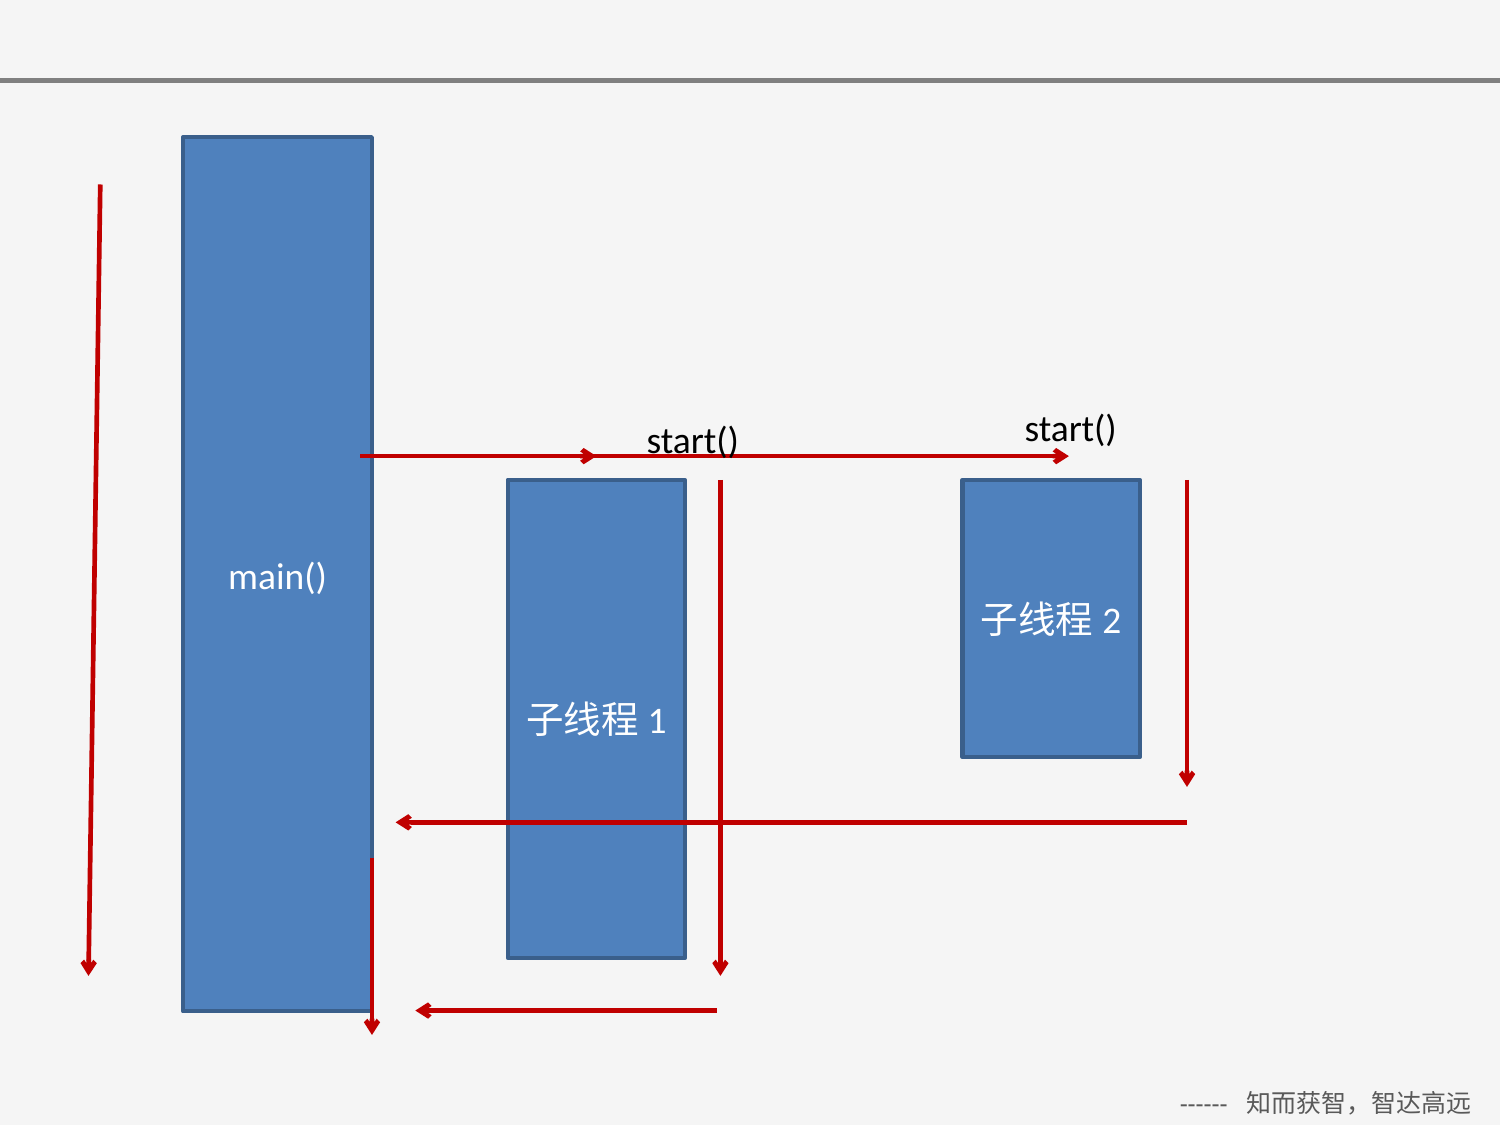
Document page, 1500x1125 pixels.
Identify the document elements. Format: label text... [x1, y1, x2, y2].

text_box 子线程1 [506, 478, 687, 820]
text_box main() [181, 135, 374, 1013]
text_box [88, 184, 101, 977]
text_box 子线程2 [960, 478, 1142, 759]
text_box start() [631, 408, 845, 455]
text_box 子线程1 [506, 831, 687, 960]
text_box start() [631, 465, 845, 469]
text_box start() [1009, 396, 1223, 456]
